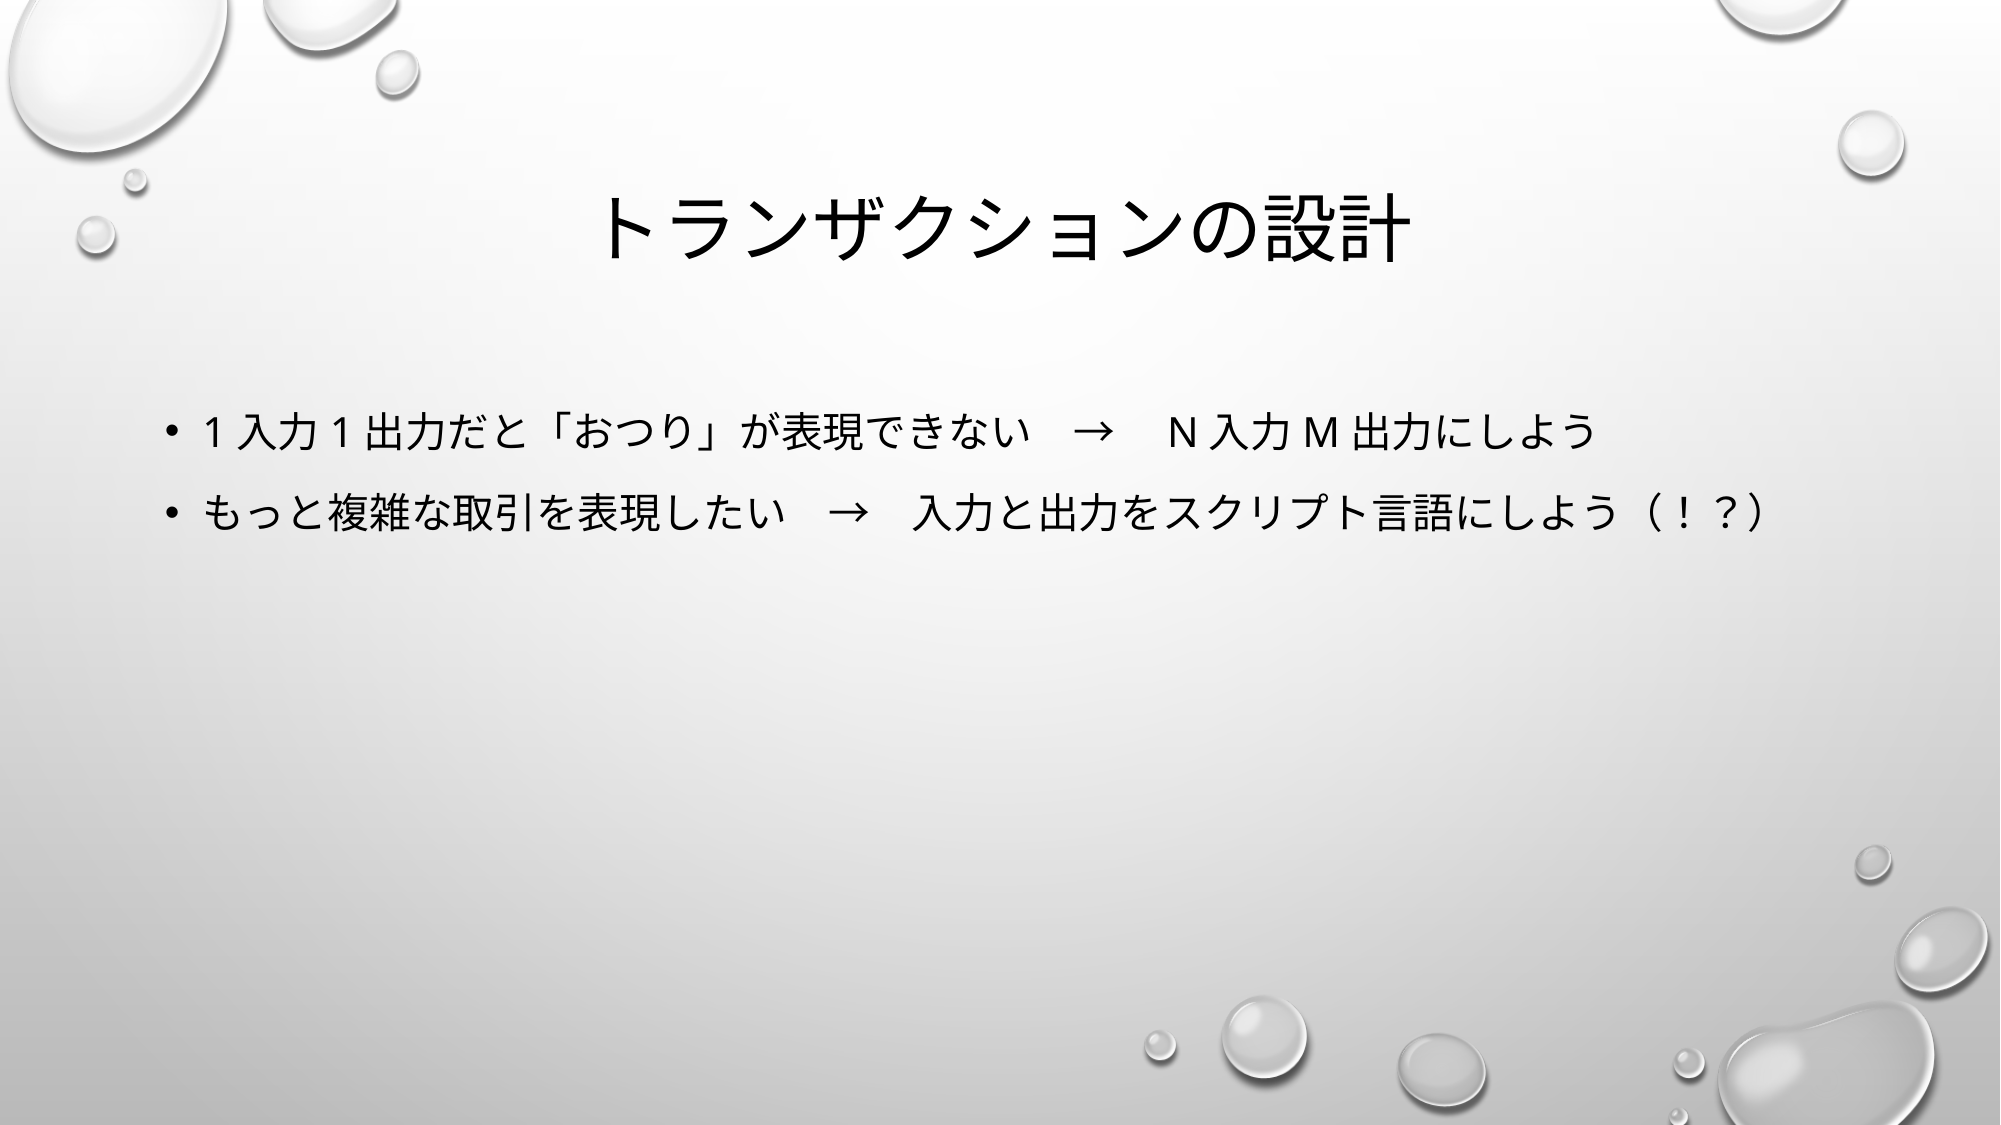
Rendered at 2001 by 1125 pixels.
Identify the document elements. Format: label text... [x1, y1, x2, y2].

picture [0, 0, 2000, 1125]
list 1入力1出力だと「おつり」が表現できない → N入力M出力にしよう もっと複雑な取引を表現したい → 入力と出力をスクリプト言語にしよう（！？） [149, 388, 1850, 950]
title トランザクションの設計 [149, 101, 1851, 364]
